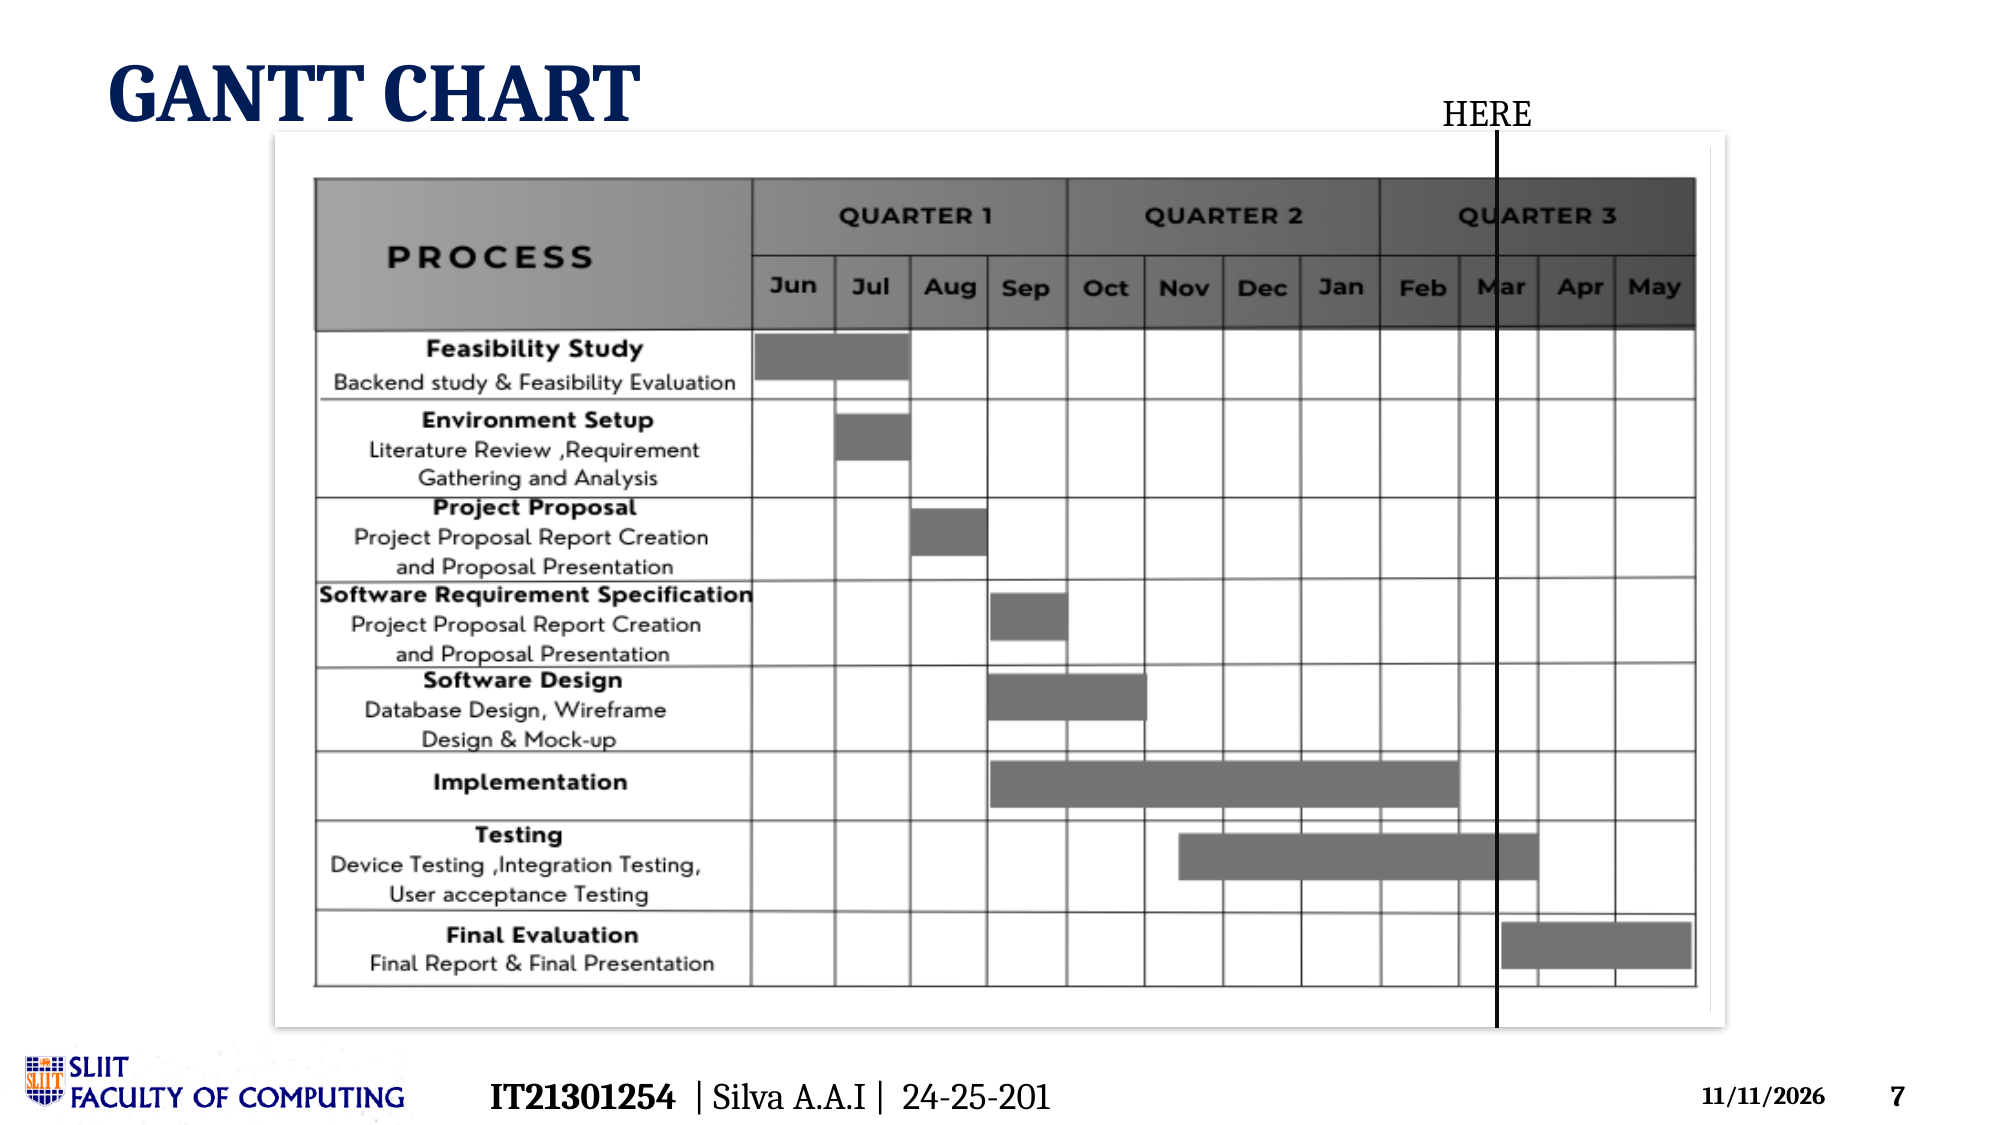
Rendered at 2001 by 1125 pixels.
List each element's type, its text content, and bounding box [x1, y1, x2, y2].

picture [289, 146, 1496, 1013]
text_box [430, 1063, 1552, 1125]
text_box GANTT CHART [0, 30, 1007, 146]
picture [1498, 146, 1711, 1013]
picture [0, 1045, 413, 1125]
text_box HERE [1427, 81, 1566, 141]
text_box IT21301254 | Silva A.A.I | 24-25-201 [474, 1064, 1475, 1125]
